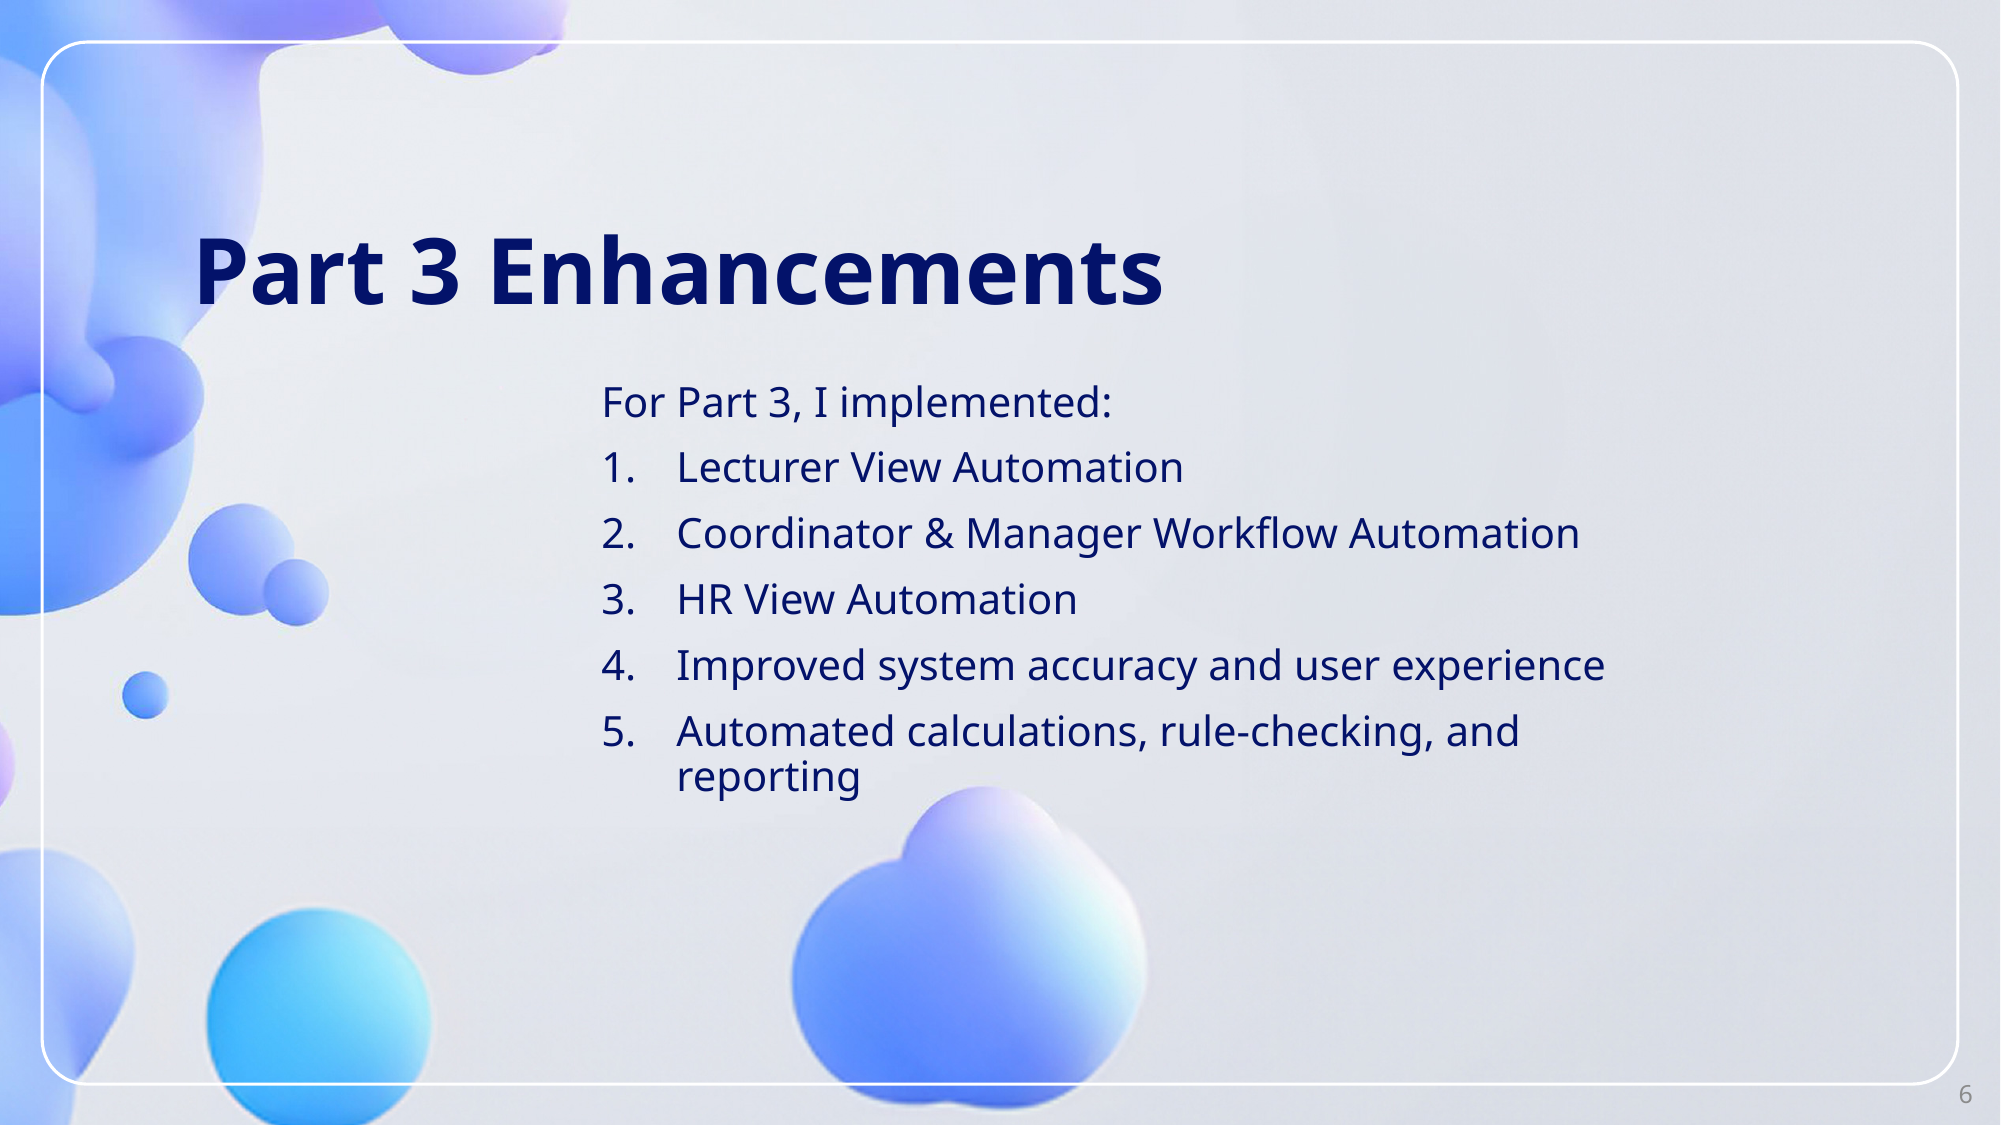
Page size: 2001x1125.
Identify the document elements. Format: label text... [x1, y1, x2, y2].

picture [0, 0, 2001, 1125]
list For Part 3, I implemented: Lecturer View Automation Coordinator & Manager Workflow Automation HR View Automation Improved system accuracy and user experience Automated calculations, rule-checking, and reporting [586, 373, 1625, 881]
slide_number 6 [1538, 1076, 1988, 1115]
title Part 3 Enhancements [176, 60, 1863, 332]
